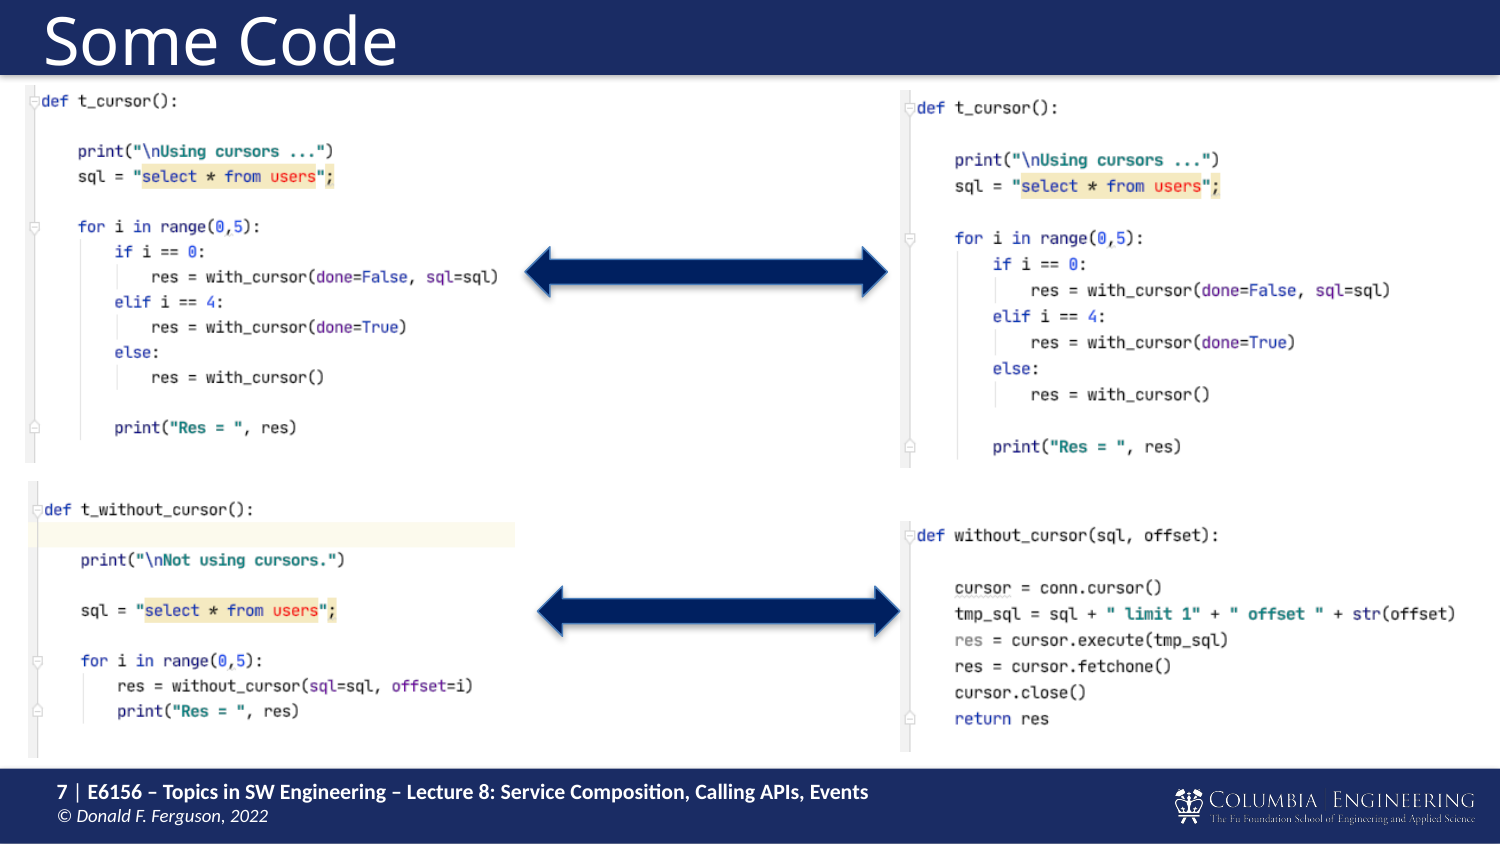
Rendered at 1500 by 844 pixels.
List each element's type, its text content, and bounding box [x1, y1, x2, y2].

text_box [524, 246, 888, 298]
picture [27, 480, 516, 758]
title Some Code [28, 0, 1450, 73]
picture [899, 520, 1479, 752]
picture [899, 90, 1415, 468]
text_box [536, 585, 894, 637]
picture [25, 85, 513, 464]
